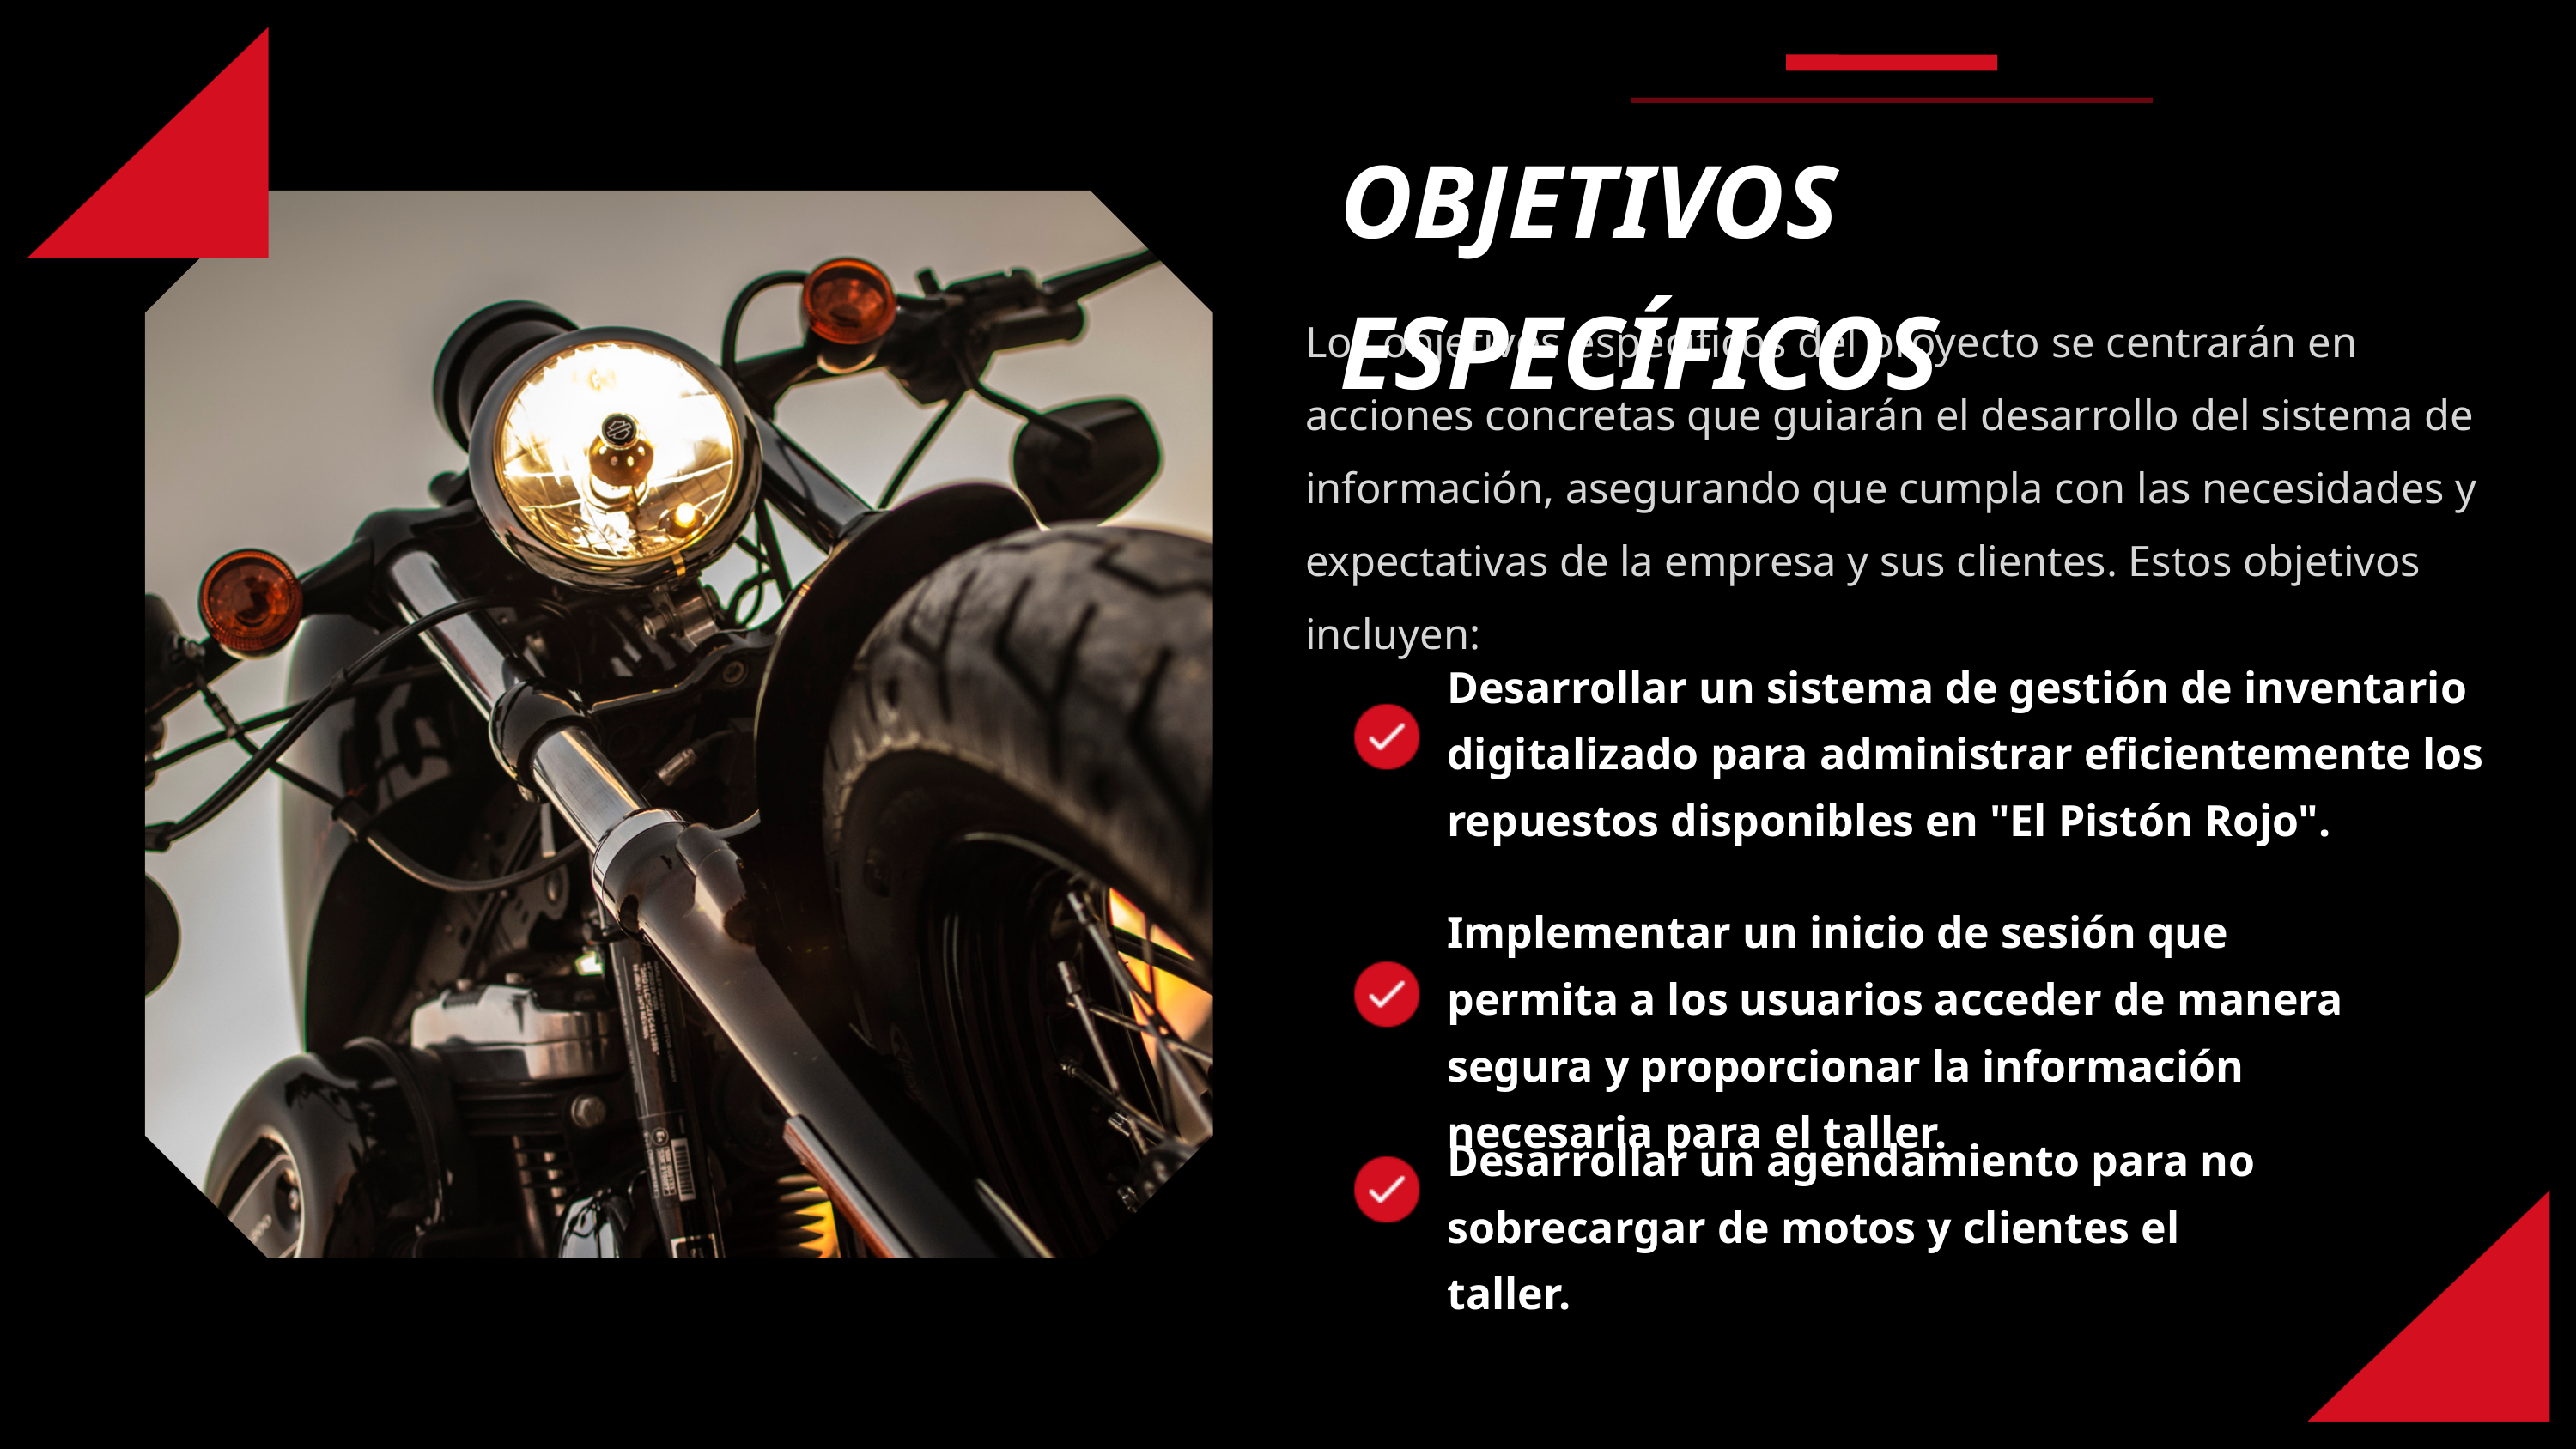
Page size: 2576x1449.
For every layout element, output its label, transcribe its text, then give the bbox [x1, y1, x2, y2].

text_box Desarrollar un sistema de gestión de inventario digitalizado para administrar eficientemente los repuestos disponibles en "El Pistón Rojo". [1447, 645, 2550, 846]
text_box Implementar un inicio de sesión que permita a los usuarios acceder de manera segura y proporcionar la información necesaria para el taller. [1447, 890, 2407, 1157]
text_box [27, 27, 269, 258]
text_box Desarrollar un agendamiento para no sobrecargar de motos y clientes el taller. [1447, 1119, 2285, 1319]
text_box Los objetivos específicos del proyecto se centrarán en acciones concretas que guiarán el desarrollo del sistema de información, asegurando que cumpla con las necesidades y expectativas de la empresa y sus clientes. Estos objetivos incluyen: [1304, 293, 2489, 658]
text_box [144, 190, 1213, 1258]
text_box [1352, 702, 1423, 773]
text_box [1352, 960, 1423, 1031]
text_box [1352, 1155, 1423, 1226]
text_box [2307, 1190, 2550, 1422]
text_box OBJETIVOS ESPECÍFICOS [1340, 106, 2444, 293]
